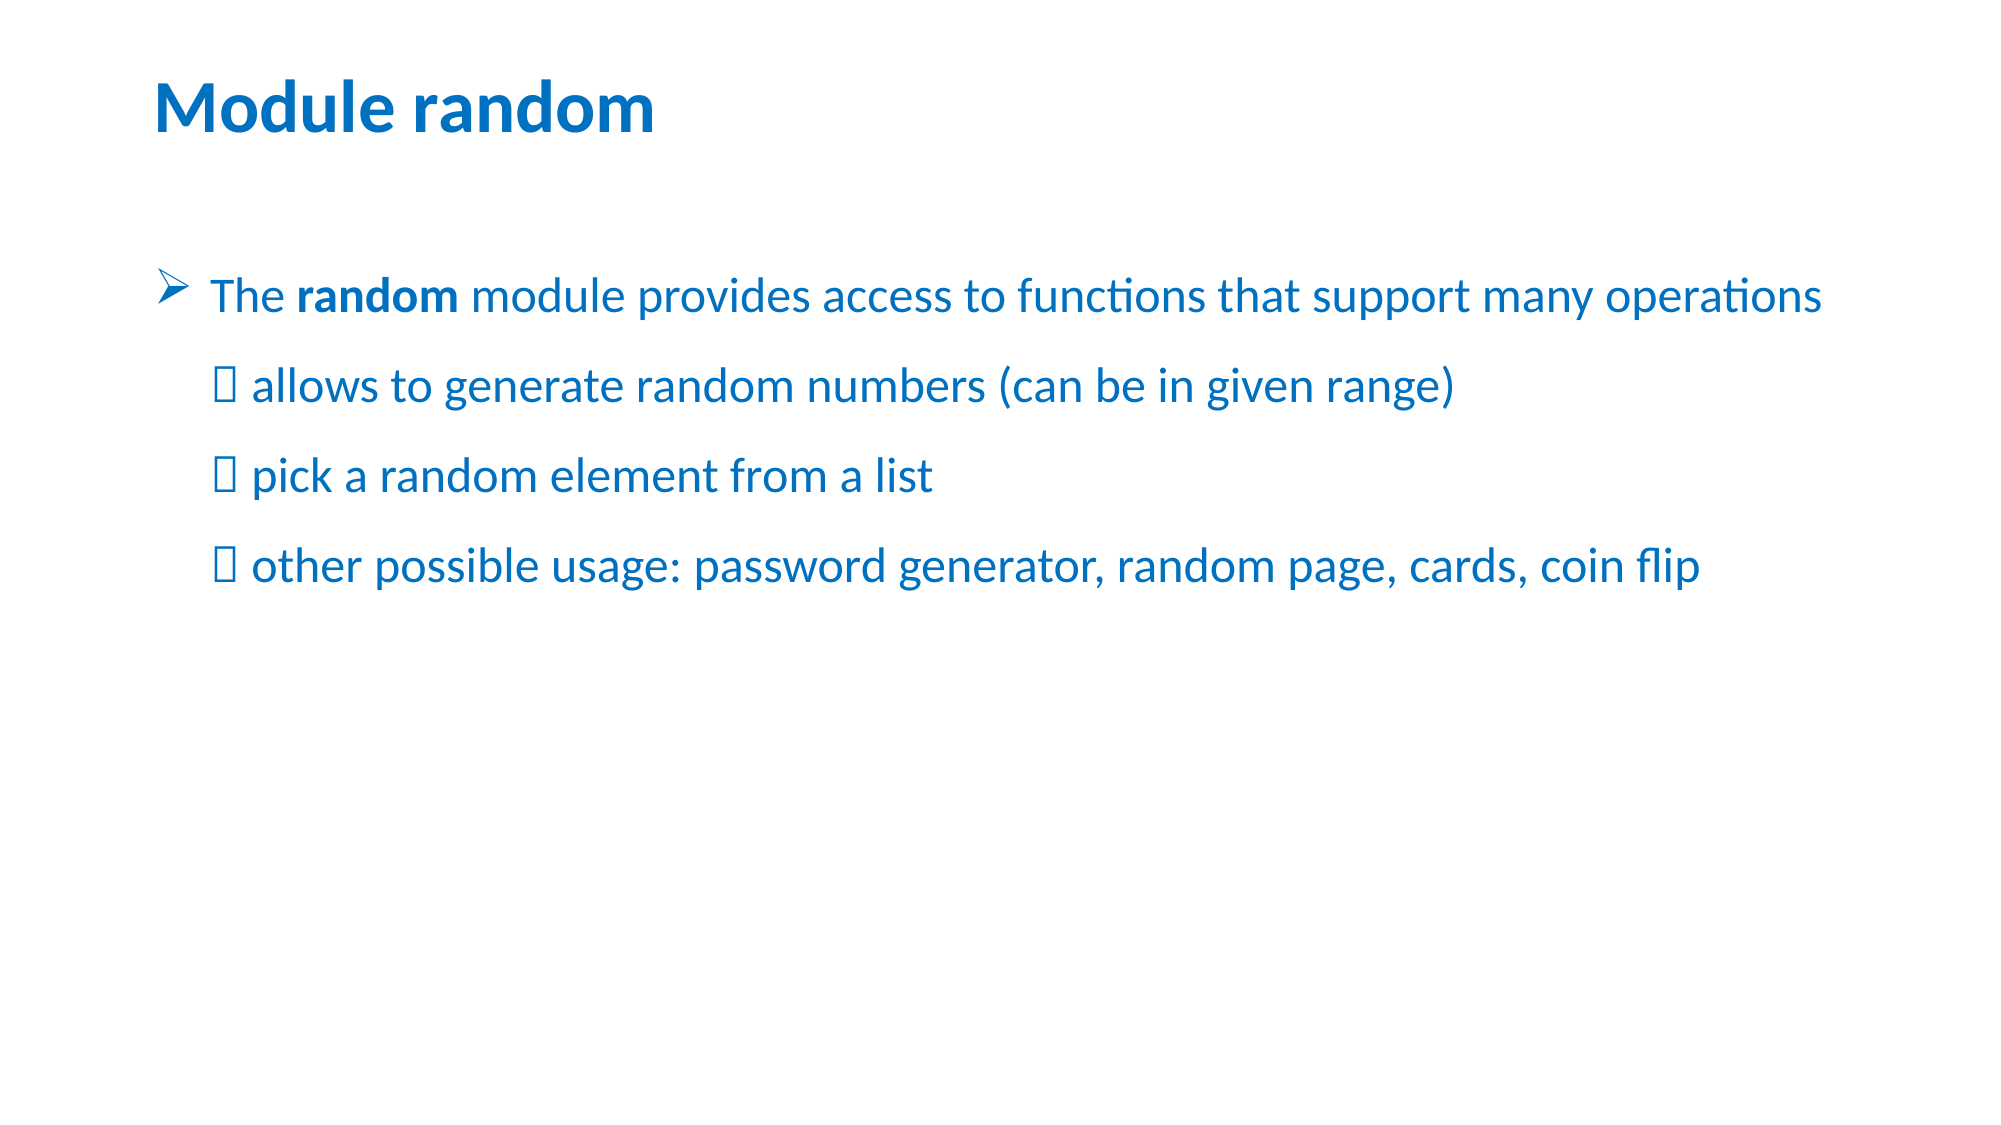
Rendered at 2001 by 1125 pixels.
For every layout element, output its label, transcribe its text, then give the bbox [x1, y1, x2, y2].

list The random module provides access to functions that support many operations  allows to generate random numbers (can be in given range)  pick a random element from a list  other possible usage: password generator, random page, cards, coin flip [138, 224, 1864, 939]
title Module random [138, 0, 1864, 218]
